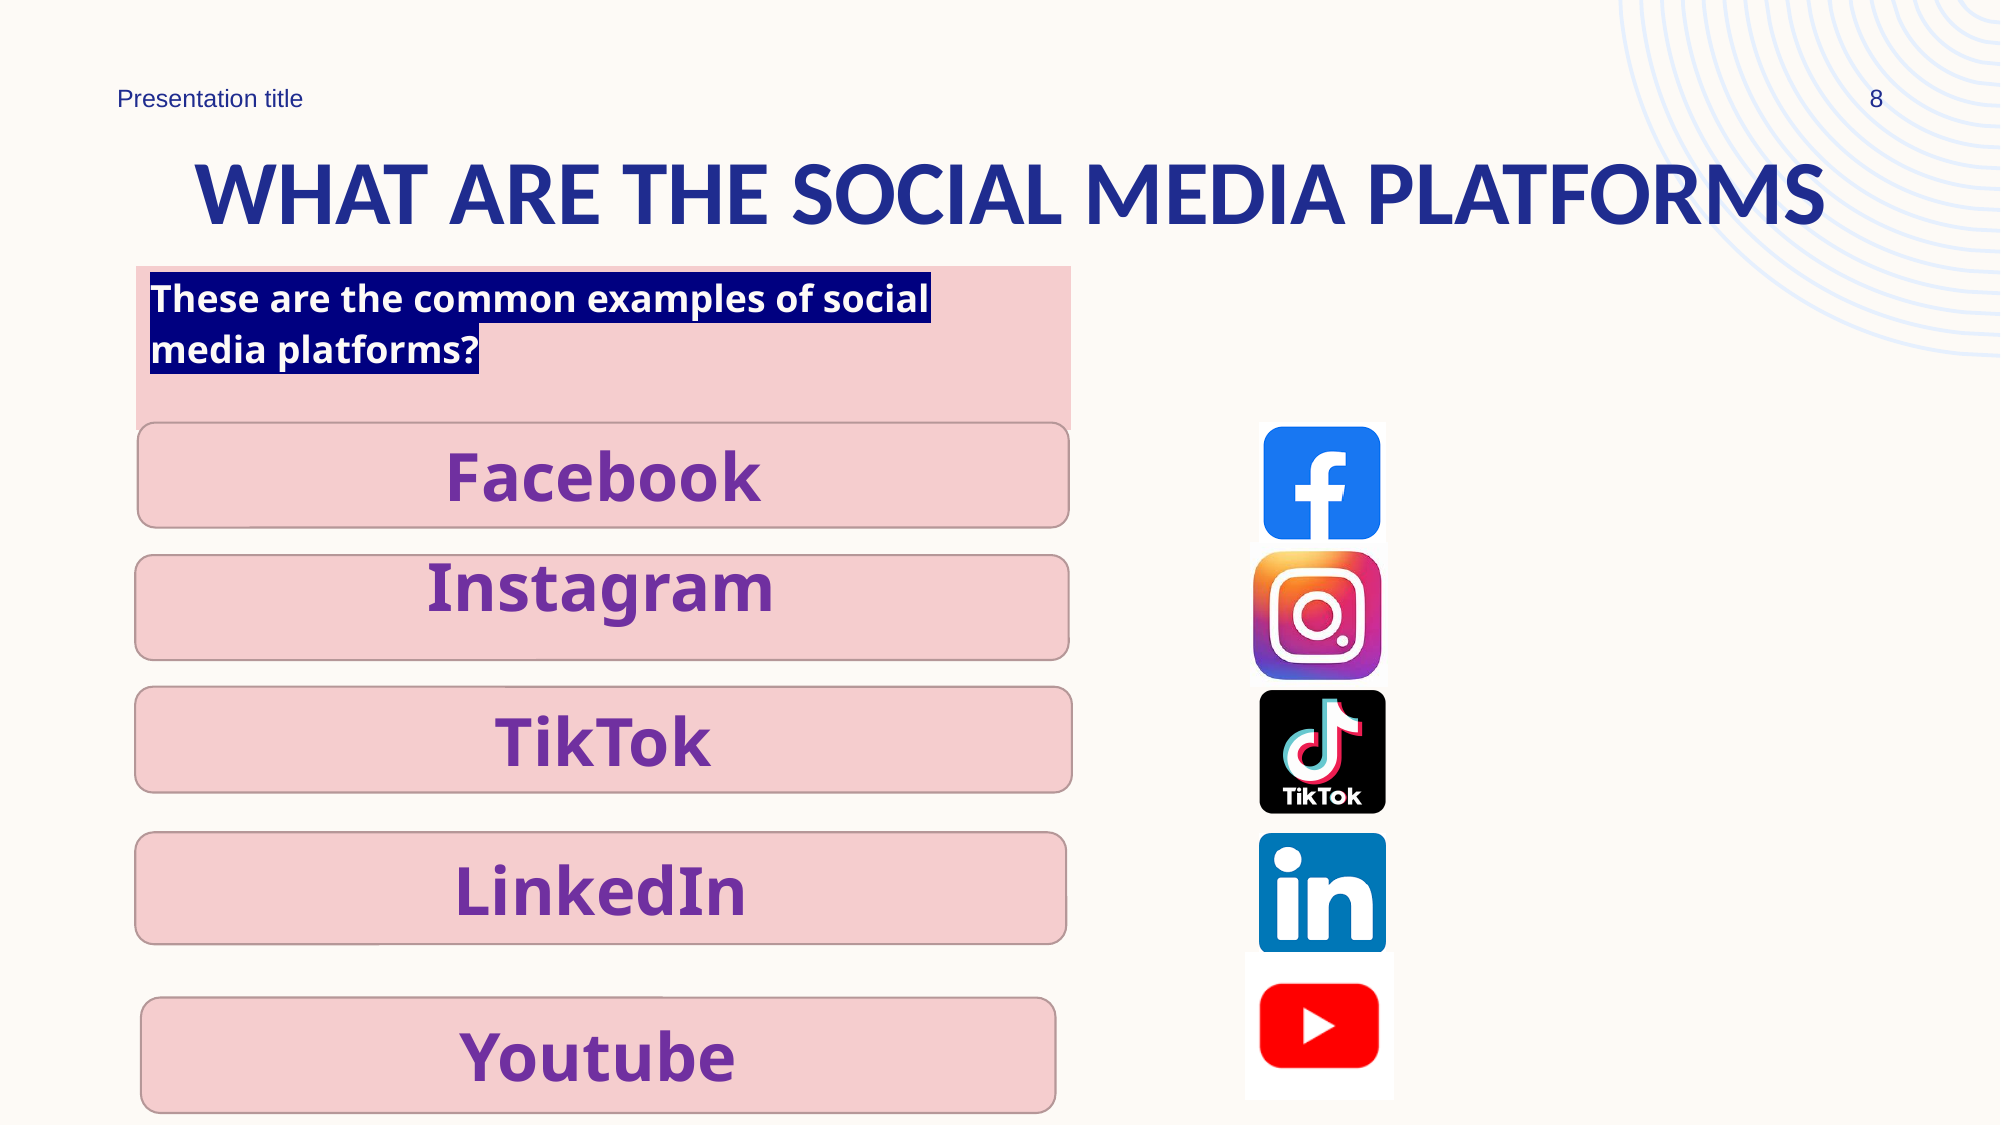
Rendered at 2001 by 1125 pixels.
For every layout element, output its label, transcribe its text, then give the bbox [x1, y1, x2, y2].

picture [1250, 422, 1392, 817]
picture [1245, 945, 1394, 1100]
picture [1274, 847, 1302, 872]
picture [1277, 877, 1299, 940]
text_box LinkedIn [134, 831, 1068, 946]
title WHAT ARE THE SOCIAL MEDIA PLATFORMS [136, 125, 1887, 252]
text_box Facebook [136, 421, 1070, 529]
picture [1259, 833, 1268, 842]
picture [1307, 876, 1373, 940]
text_box TikTok [134, 685, 1073, 794]
slide_number 8 [1795, 75, 1958, 120]
table_header These are the common examples of social media platforms? [136, 266, 1071, 430]
text_box Youtube [139, 996, 1057, 1115]
footer Presentation title [101, 75, 627, 120]
picture [1377, 833, 1386, 842]
text_box Instagram [134, 554, 1070, 662]
